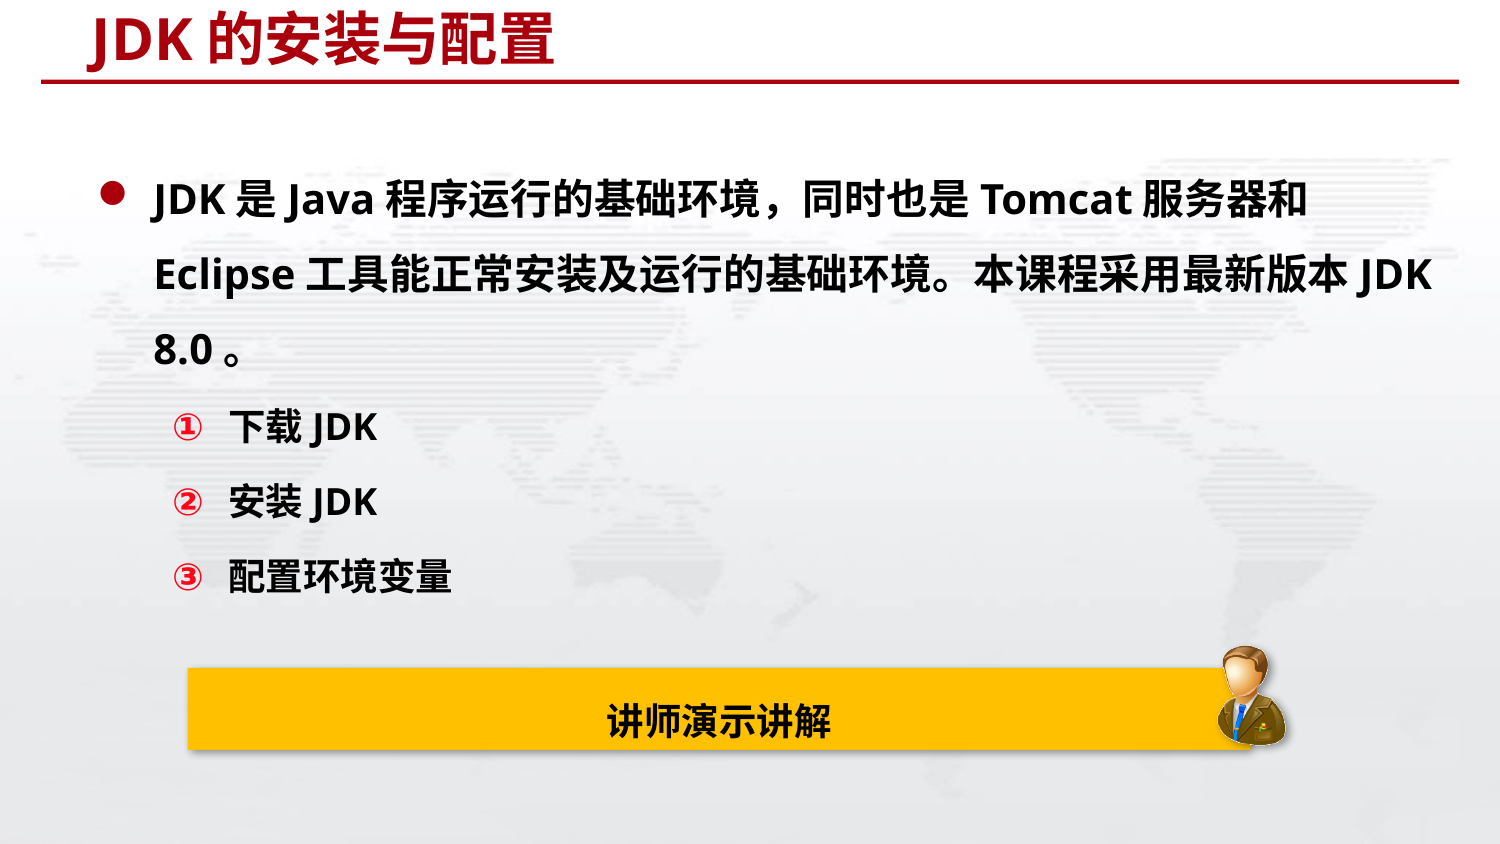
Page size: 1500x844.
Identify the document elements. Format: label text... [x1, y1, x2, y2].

list JDK是Java程序运行的基础环境，同时也是Tomcat服务器和Eclipse工具能正常安装及运行的基础环境。本课程采用最新版本JDK 8.0。 下载JDK 安装JDK 配置环境变量 [81, 140, 1466, 757]
picture [0, 1, 1500, 844]
title JDK的安装与配置 [76, 2, 873, 71]
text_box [187, 632, 1293, 752]
